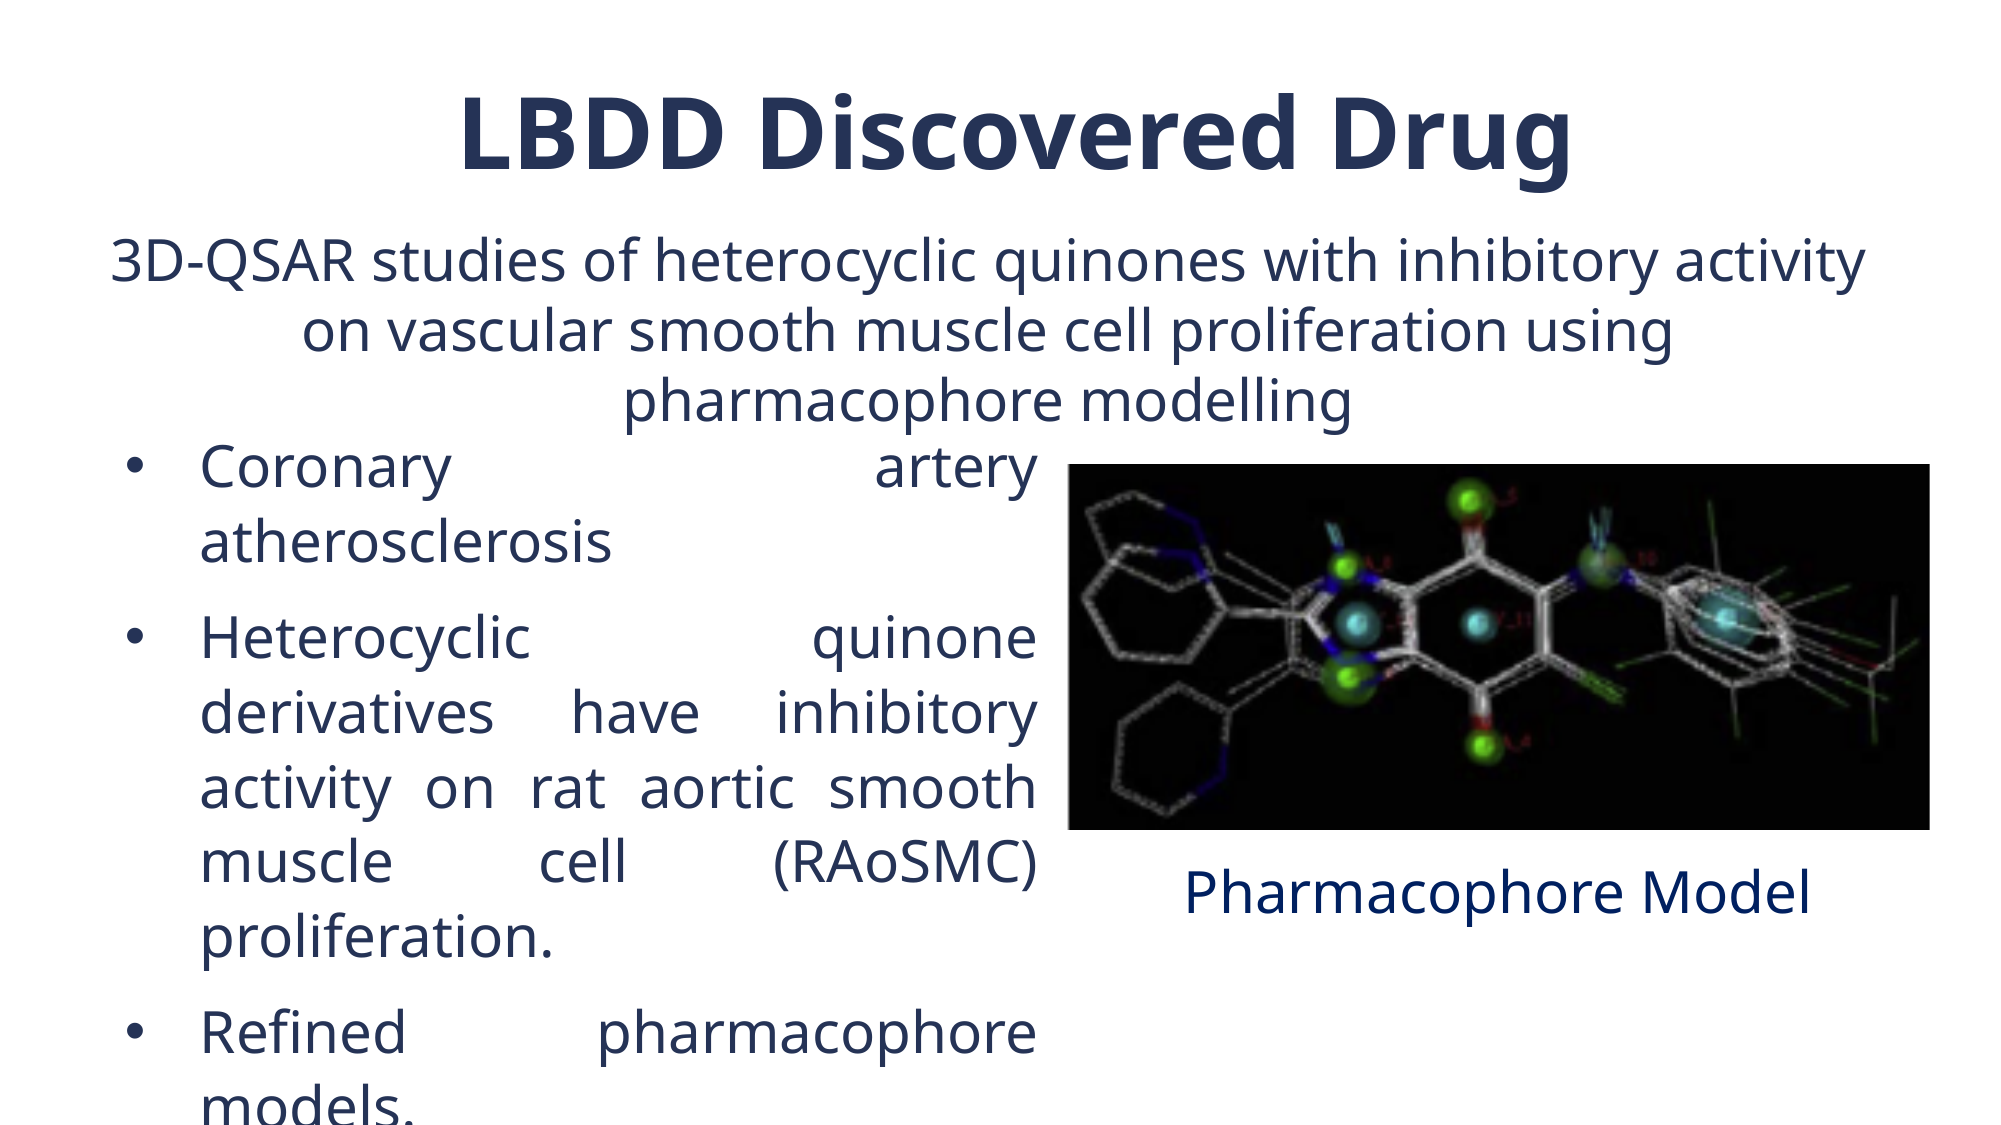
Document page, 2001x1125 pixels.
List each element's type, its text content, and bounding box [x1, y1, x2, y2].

text_box Pharmacophore Model [1169, 847, 1827, 933]
text_box LBDD Discovered Drug [441, 61, 1591, 197]
picture [1066, 464, 1930, 830]
text_box Coronary artery atherosclerosis Heterocyclic quinone derivatives have inhibitory activity on rat aortic smooth muscle cell (RAoSMC) proliferation. Refined pharmacophore models. [110, 417, 1054, 1125]
text_box 3D-QSAR studies of heterocyclic quinones with inhibitory activity on vascular smooth muscle cell proliferation using pharmacophore modelling [64, 215, 1912, 441]
